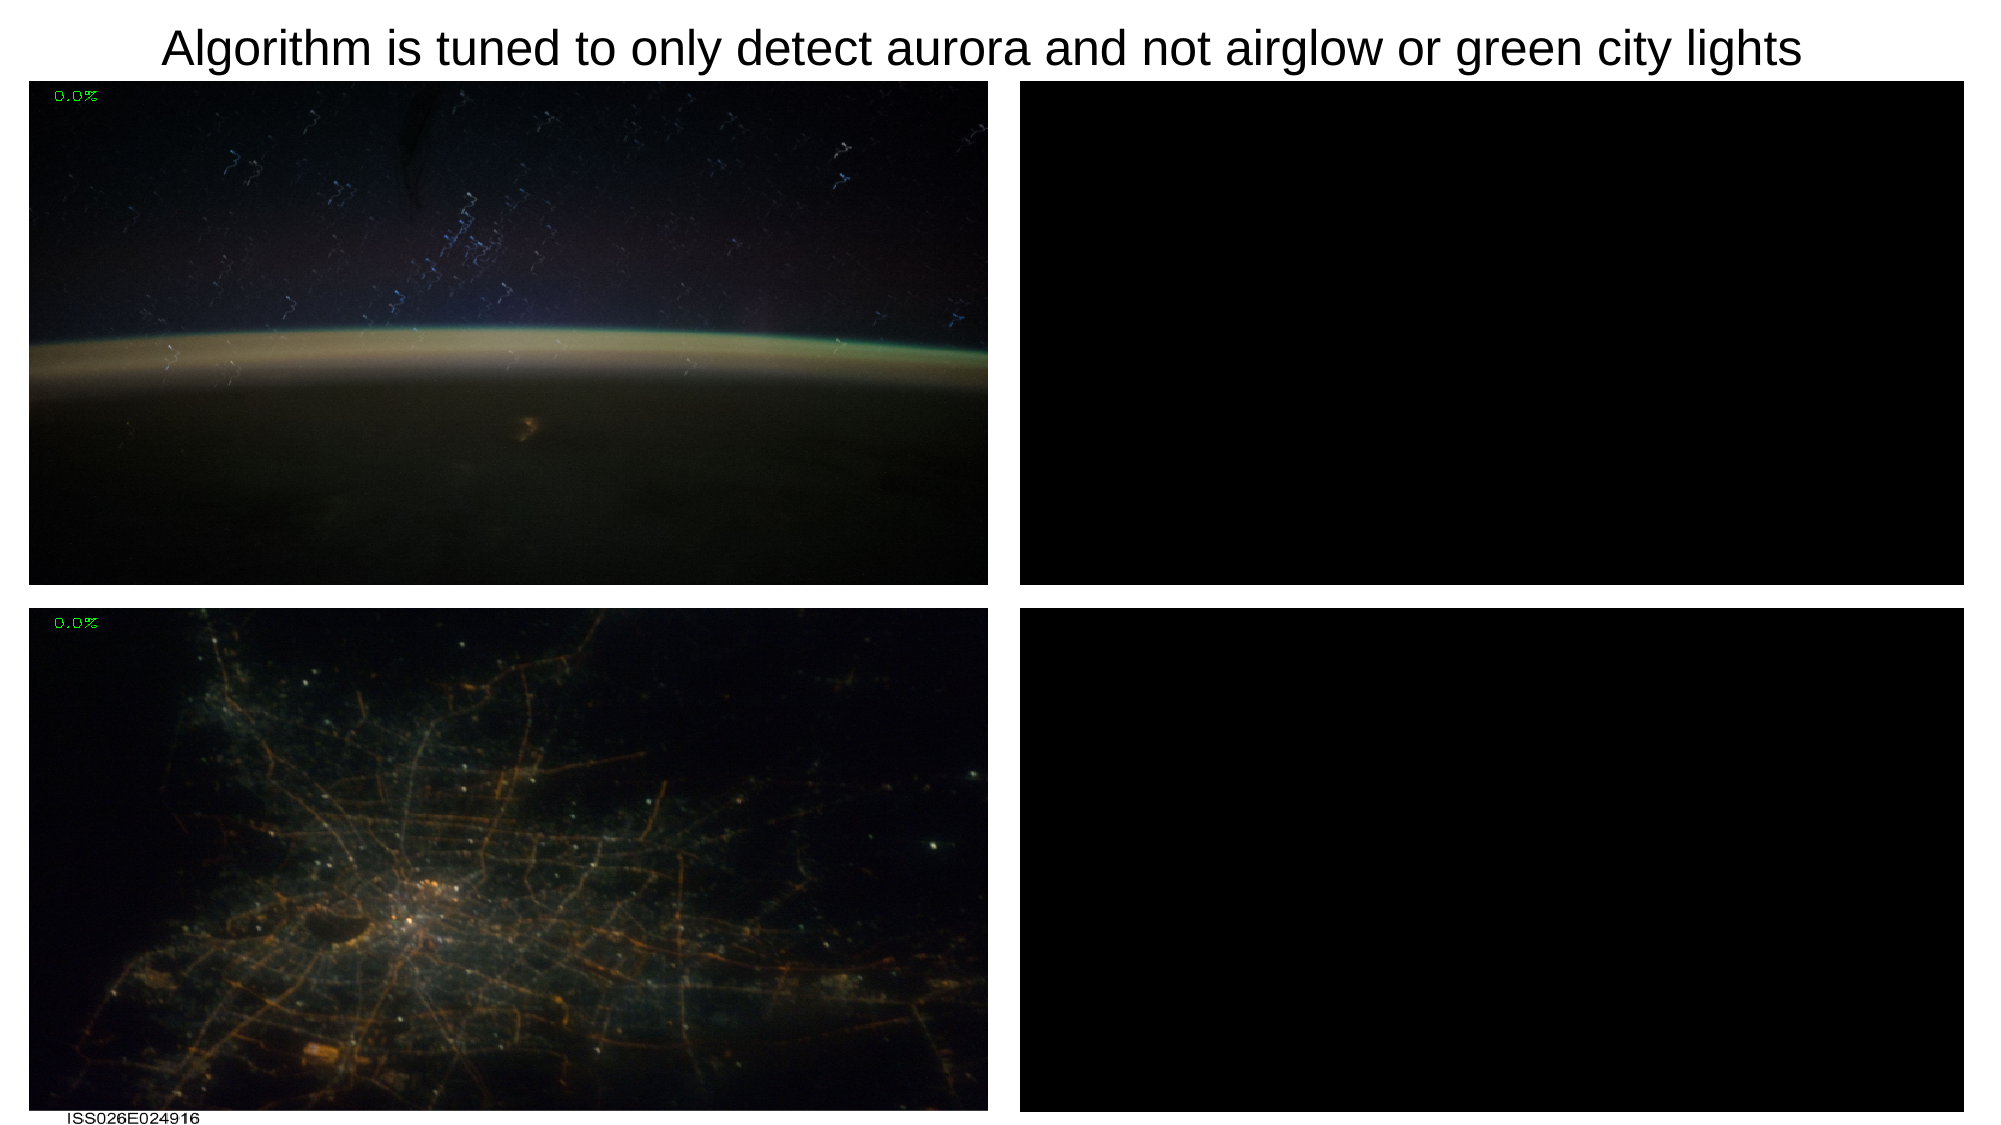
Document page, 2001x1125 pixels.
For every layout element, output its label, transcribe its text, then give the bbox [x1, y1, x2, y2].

picture [29, 608, 988, 1125]
text_box Algorithm is tuned to only detect aurora and not airglow or green city lights [146, 0, 1915, 73]
picture [1019, 608, 1965, 1112]
picture [1019, 81, 1965, 585]
picture [29, 81, 988, 585]
